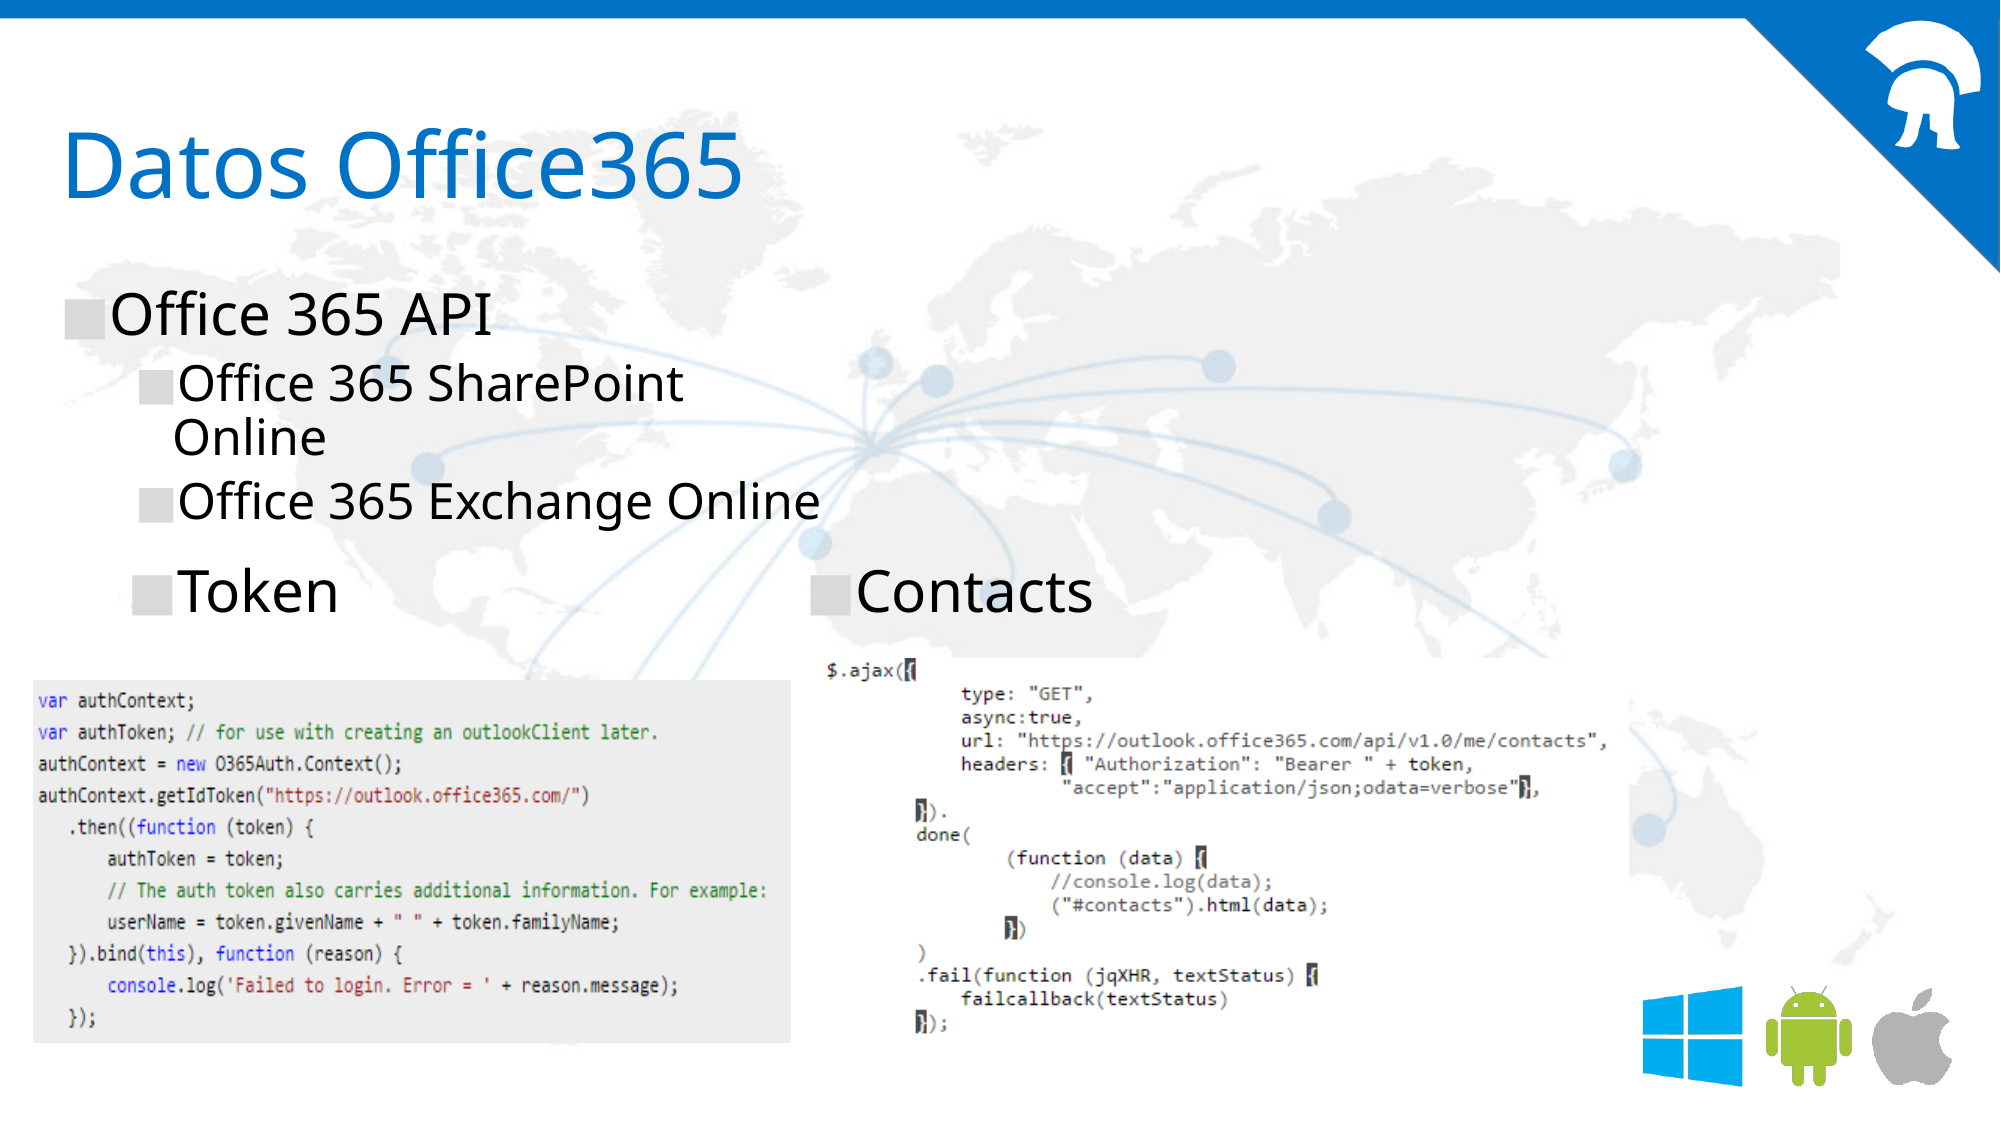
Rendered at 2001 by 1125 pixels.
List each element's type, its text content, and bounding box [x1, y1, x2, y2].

list Office 365 API Office 365 SharePoint Online Office 365 Exchange Online [45, 277, 849, 992]
picture [0, 0, 2001, 1125]
text_box Token [112, 546, 503, 680]
title Datos Office365 [45, 59, 1863, 278]
text_box Contacts [791, 546, 1791, 632]
